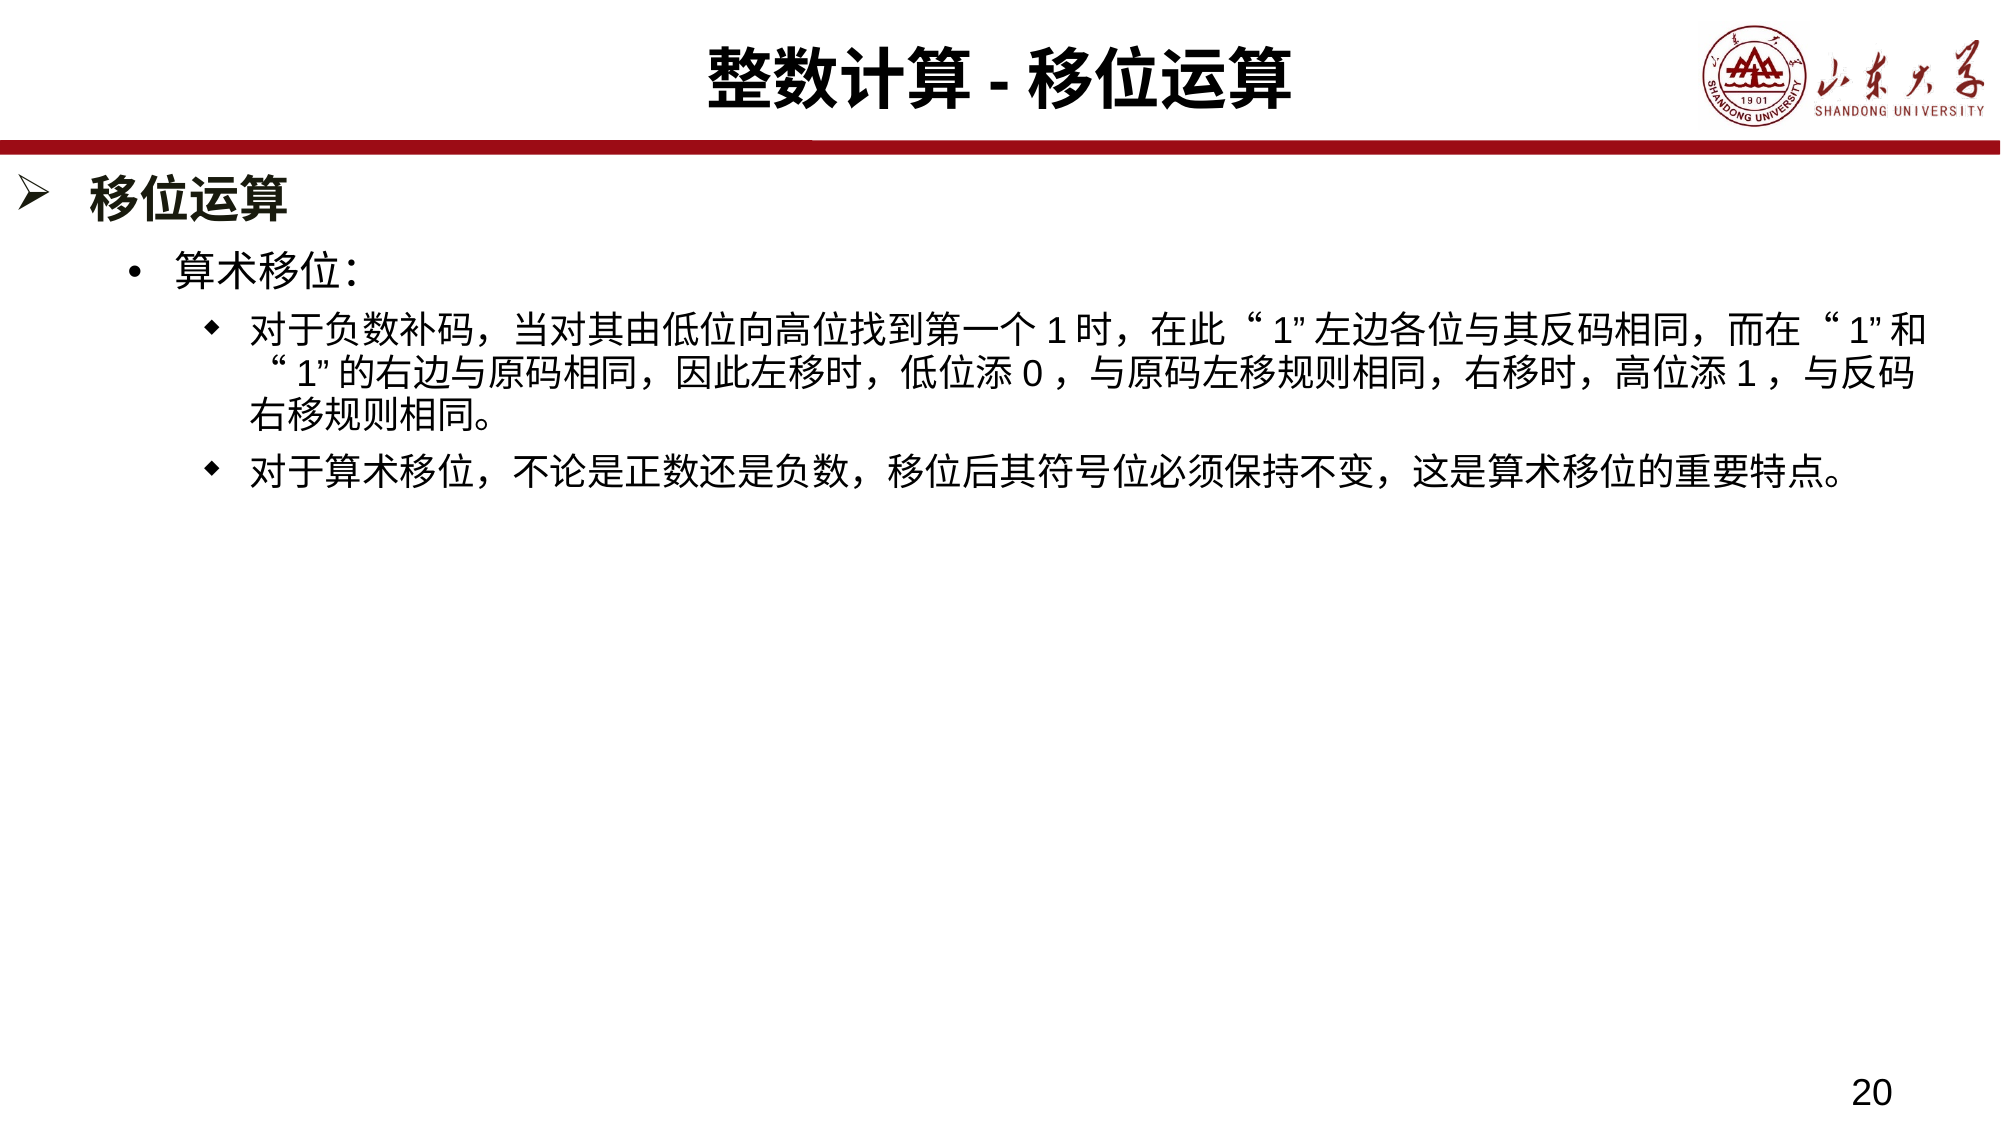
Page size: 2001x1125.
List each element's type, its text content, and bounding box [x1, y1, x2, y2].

list 移位运算 [0, 164, 1928, 1047]
text_box 算术移位： 对于负数补码，当对其由低位向高位找到第一个1时，在此“1”左边各位与其反码相同，而在“1”和“1”的右边与原码相同，因此左移时，低位添0，与原码左移规则相同，右移时，高位添1，与反码右移规则相同。 对于算术移位，不论是正数还是负数，移位后其符号位必须保持不变，这是算术移位的重要特点。 [26, 241, 1947, 672]
slide_number 20 [1836, 1060, 2000, 1125]
picture [1698, 21, 1810, 39]
title 整数计算-移位运算 [0, 39, 2000, 152]
